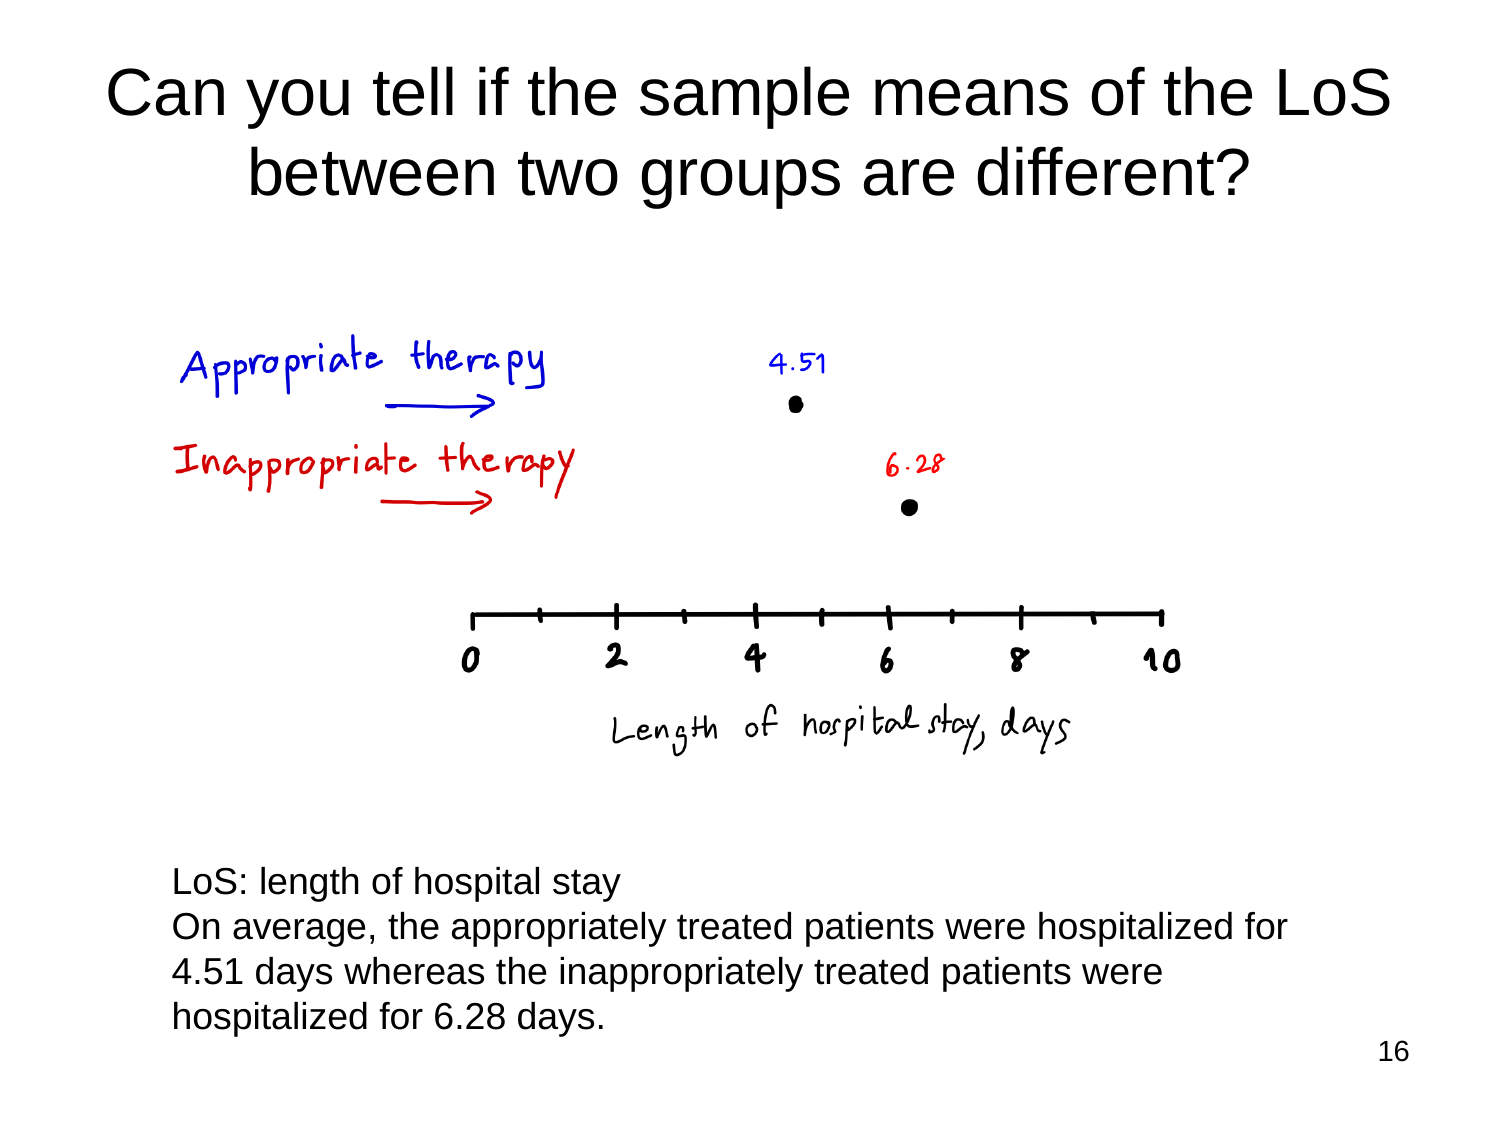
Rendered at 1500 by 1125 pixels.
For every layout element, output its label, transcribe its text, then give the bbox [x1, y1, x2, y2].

slide_number 16 [1074, 1024, 1425, 1103]
text_box LoS: length of hospital stay On average, the appropriately treated patients were hospitalized for 4.51 days whereas the inappropriately treated patients were hospitalized for 6.28 days. [156, 842, 1387, 1059]
picture [146, 252, 1295, 906]
title Can you tell if the sample means of the LoS between two groups are different? [75, 75, 1425, 263]
